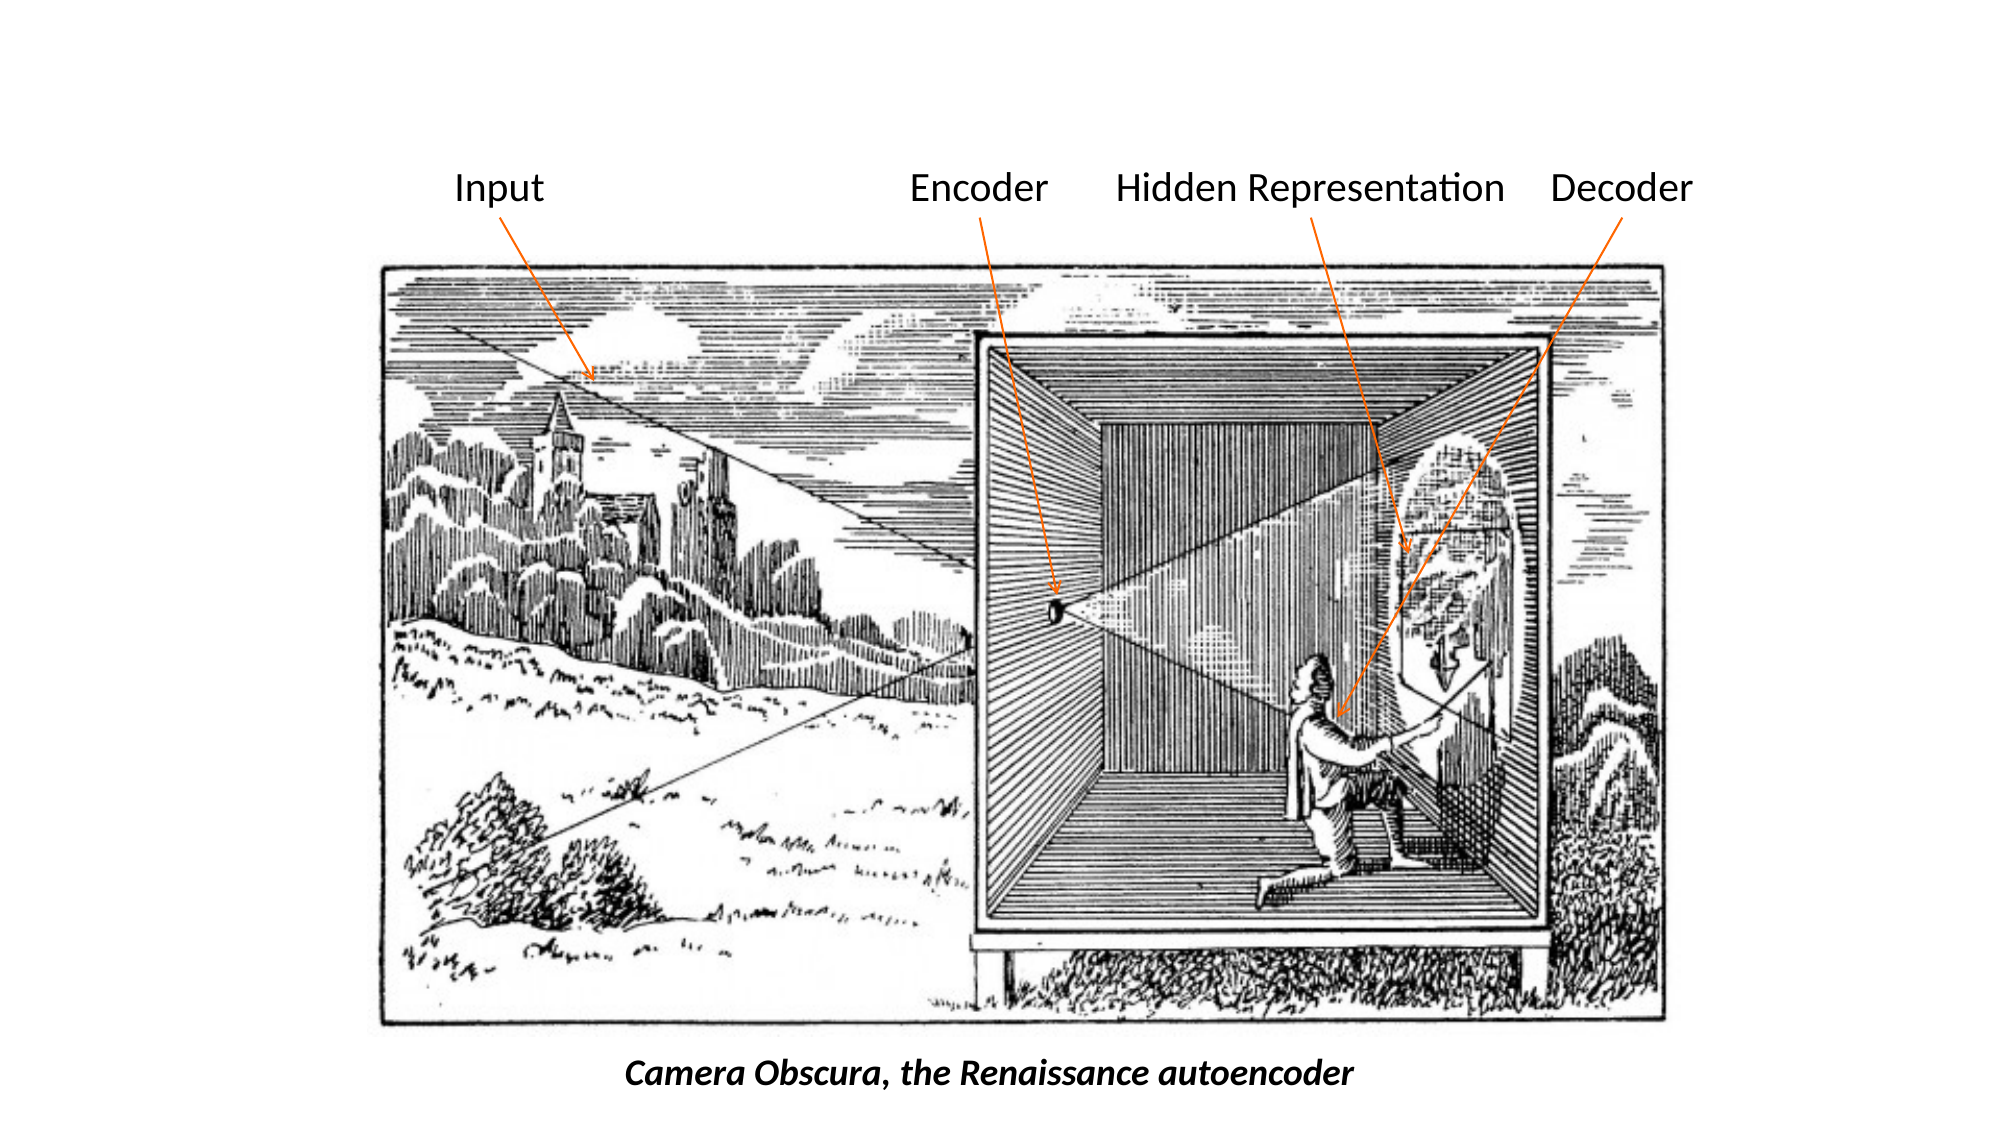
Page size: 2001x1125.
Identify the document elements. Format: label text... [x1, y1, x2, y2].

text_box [499, 218, 595, 382]
picture [367, 255, 1681, 1037]
text_box Hidden Representation [1101, 152, 1521, 218]
text_box Encoder [895, 152, 1065, 218]
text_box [979, 218, 1058, 595]
text_box Input [439, 152, 560, 218]
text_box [1337, 218, 1623, 718]
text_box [1310, 218, 1337, 554]
text_box Decoder [1535, 152, 1709, 218]
text_box Camera Obscura, the Renaissance autoencoder [610, 1040, 1371, 1100]
